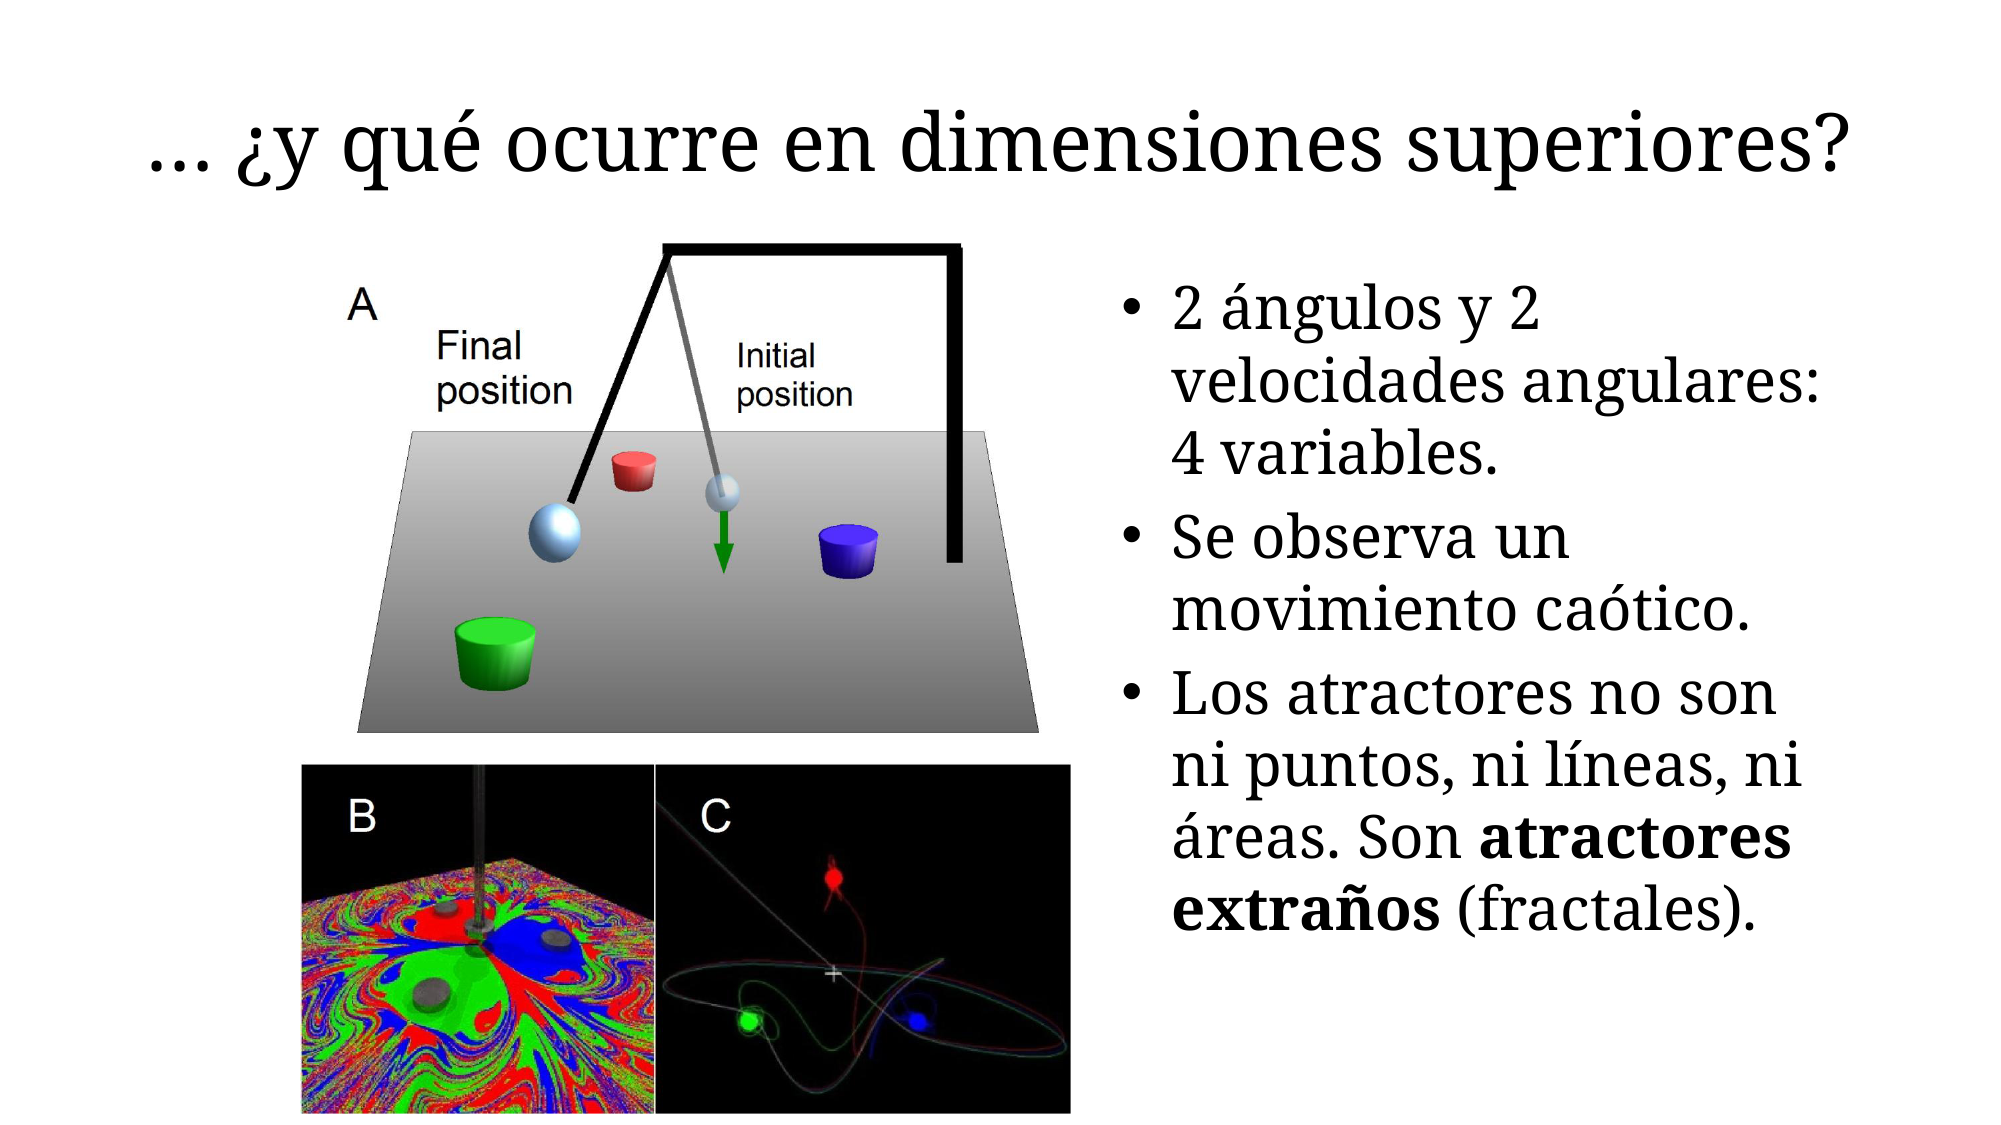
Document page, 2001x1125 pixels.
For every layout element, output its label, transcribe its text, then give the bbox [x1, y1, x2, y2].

title … ¿y qué ocurre en dimensiones superiores? [99, 45, 1900, 233]
list 2 ángulos y 2 velocidades angulares: 4 variables. Se observa un movimiento caótico. Los atractores no son ni puntos, ni líneas, ni áreas. Son atractores extraños (fractales). [1106, 262, 1839, 1005]
picture [300, 231, 1072, 1114]
